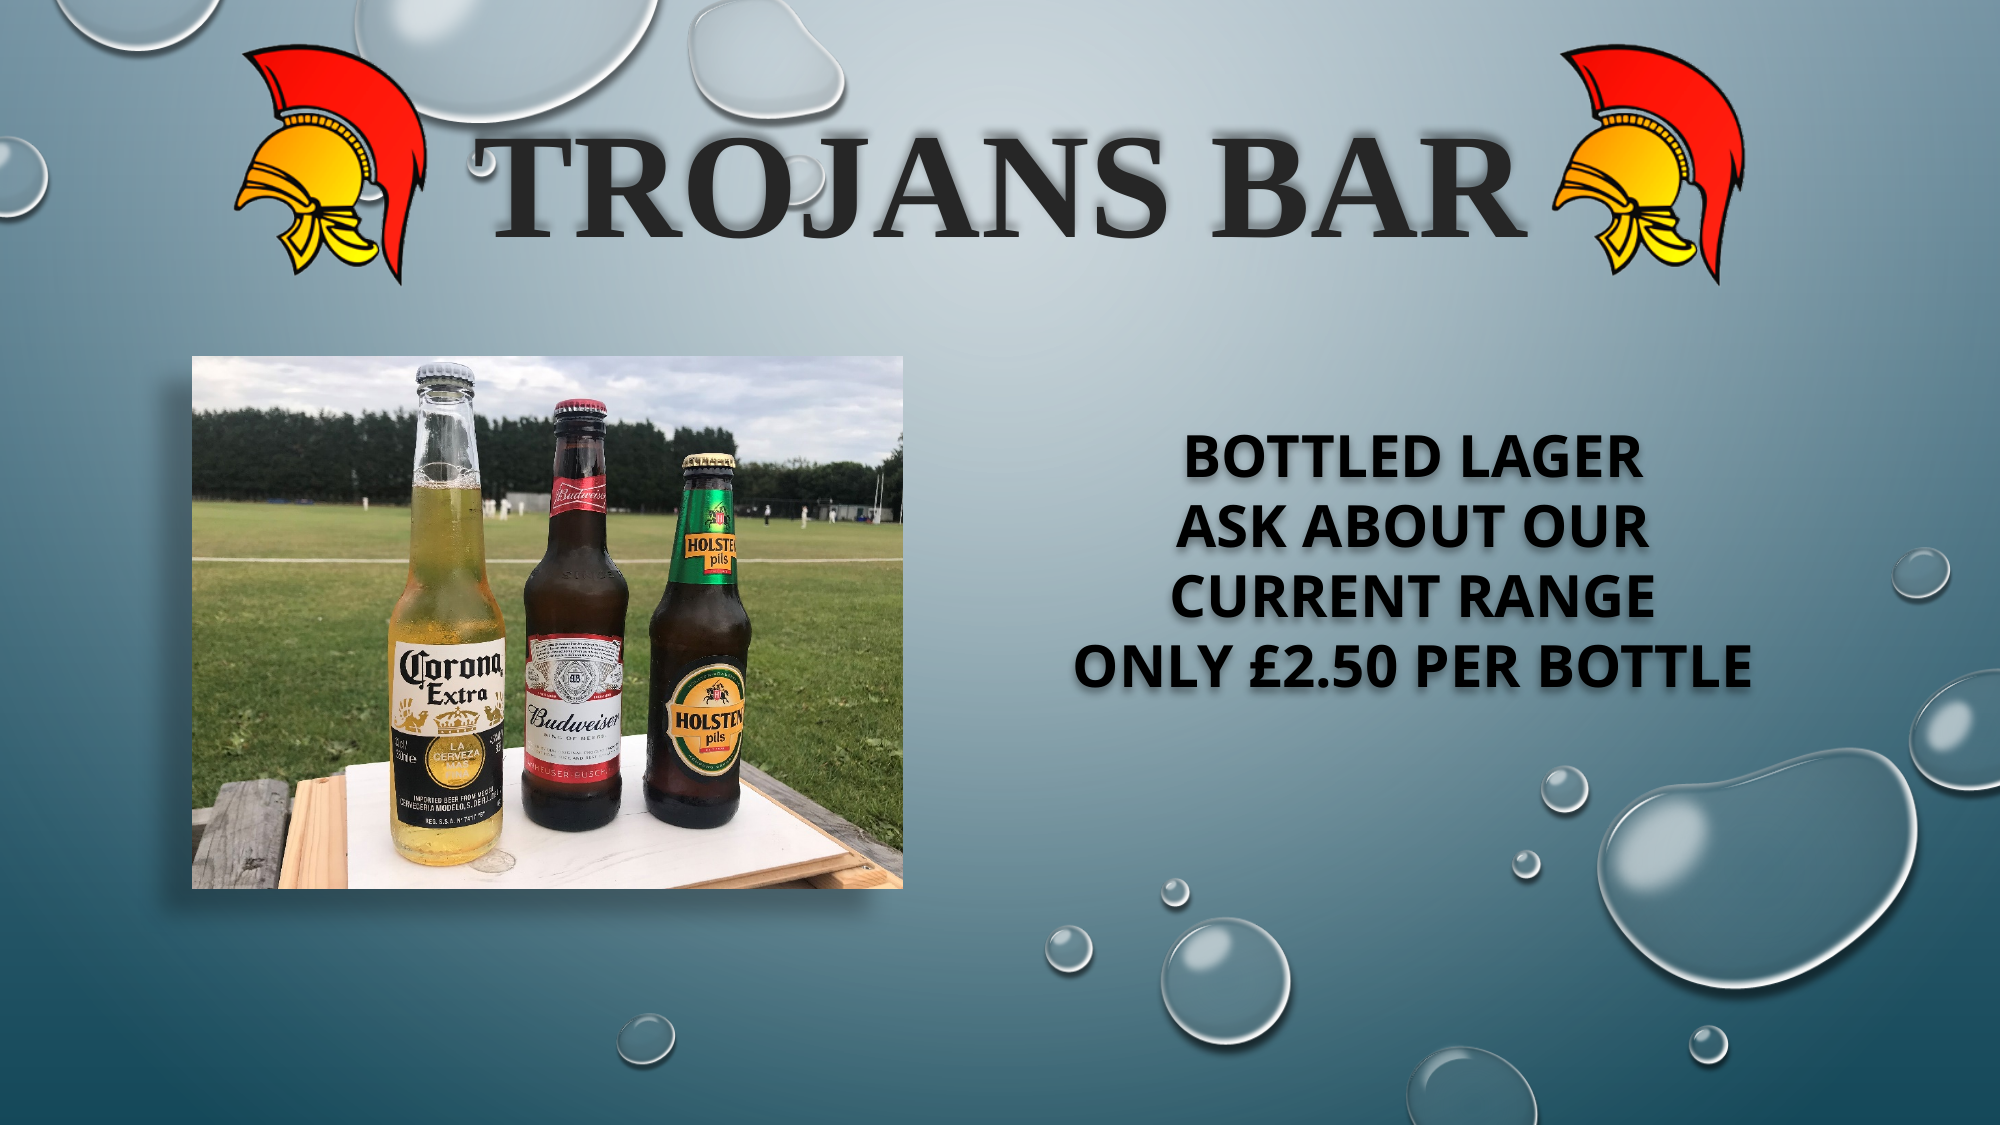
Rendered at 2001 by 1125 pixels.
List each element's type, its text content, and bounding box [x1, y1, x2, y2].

picture [0, 0, 2000, 1125]
text_box TROJANS BAR [453, 80, 1545, 276]
text_box BOTTLED LAGER ASK ABOUT OUR CURRENT RANGE ONLY £2.50 PER BOTTLE [1019, 411, 1808, 707]
